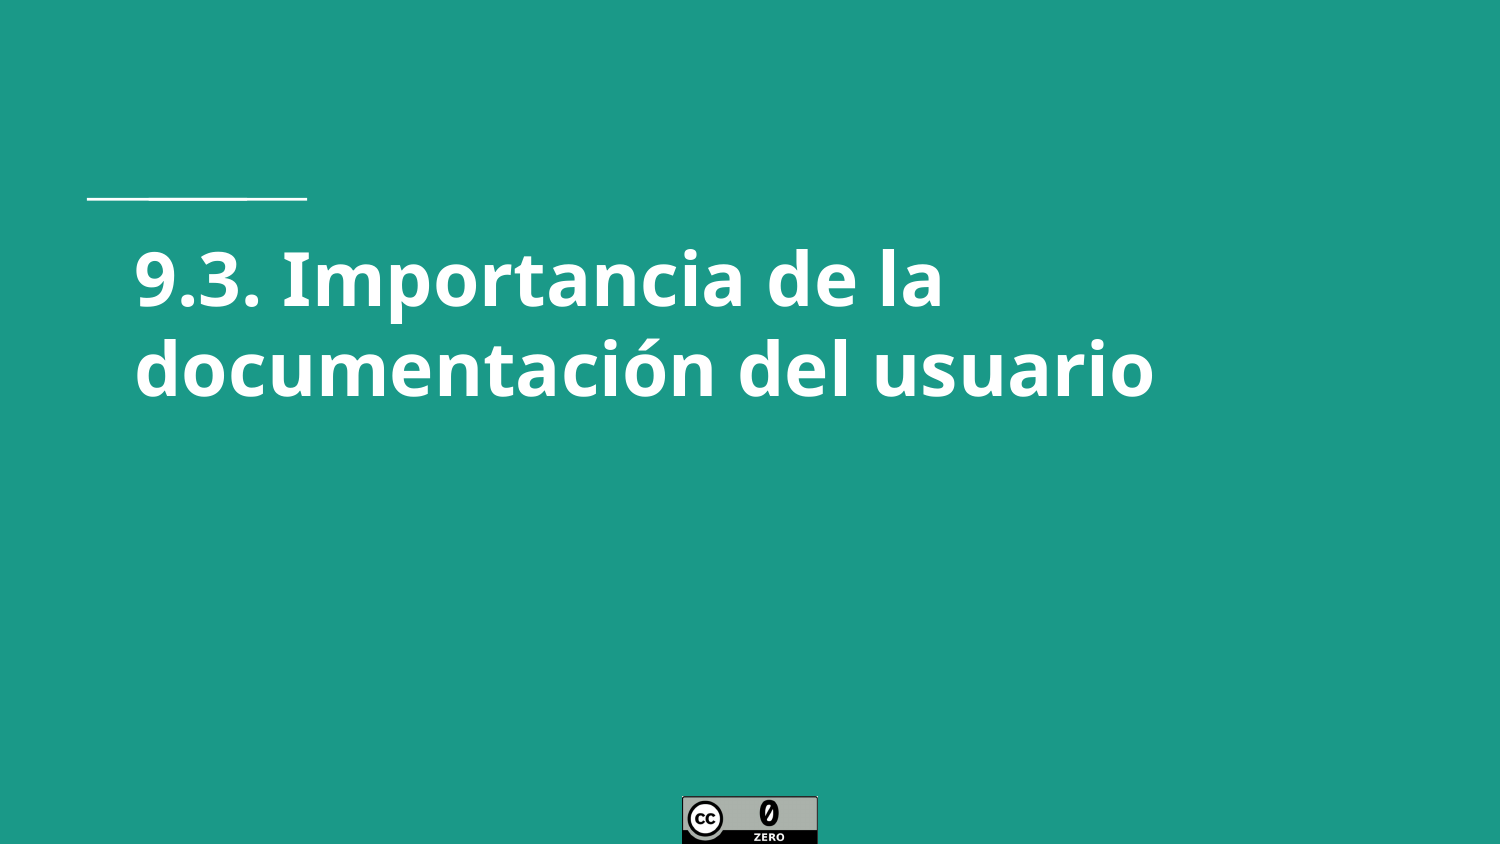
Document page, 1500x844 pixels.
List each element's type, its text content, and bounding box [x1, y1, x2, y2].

title 9.3. Importancia de la documentación del usuario [119, 216, 1381, 466]
picture [682, 795, 818, 844]
